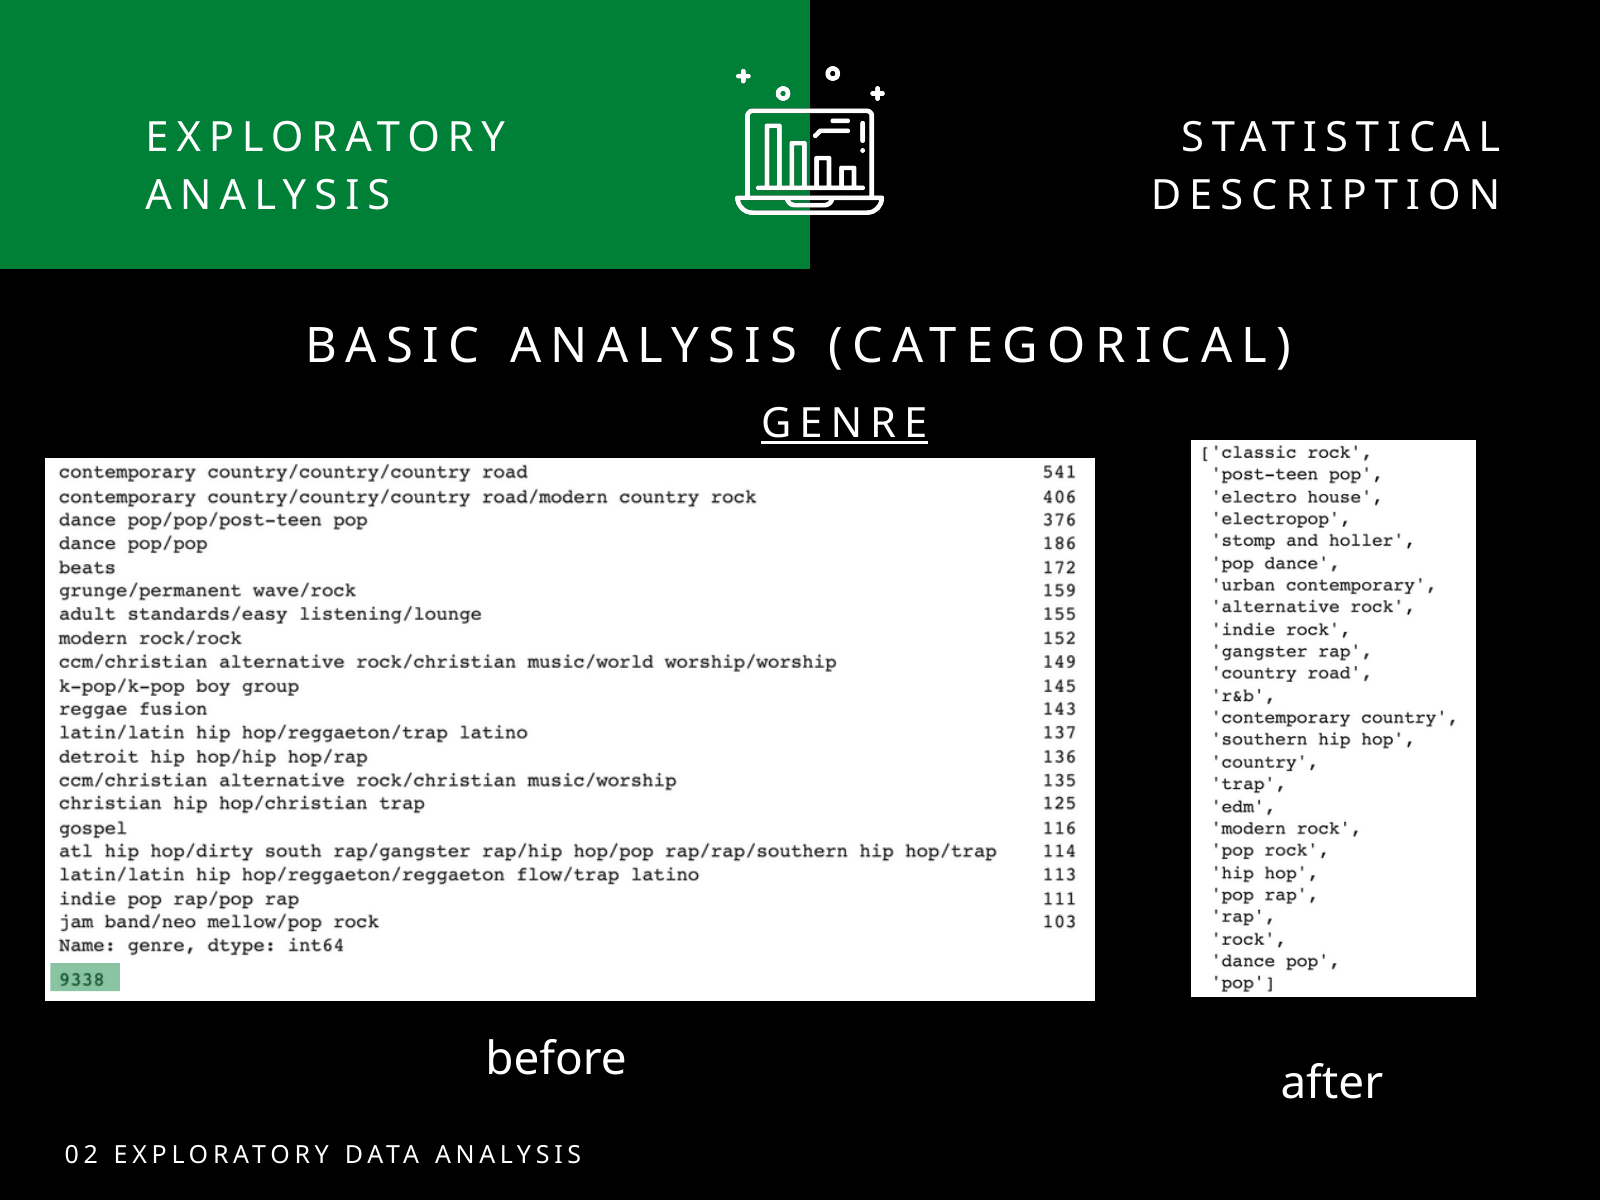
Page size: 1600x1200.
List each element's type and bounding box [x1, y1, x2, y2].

text_box [0, 0, 528, 552]
text_box [49, 962, 121, 992]
text_box [0, 0, 1600, 1200]
picture [1190, 439, 1476, 998]
picture [45, 457, 1096, 1002]
picture [735, 66, 885, 215]
